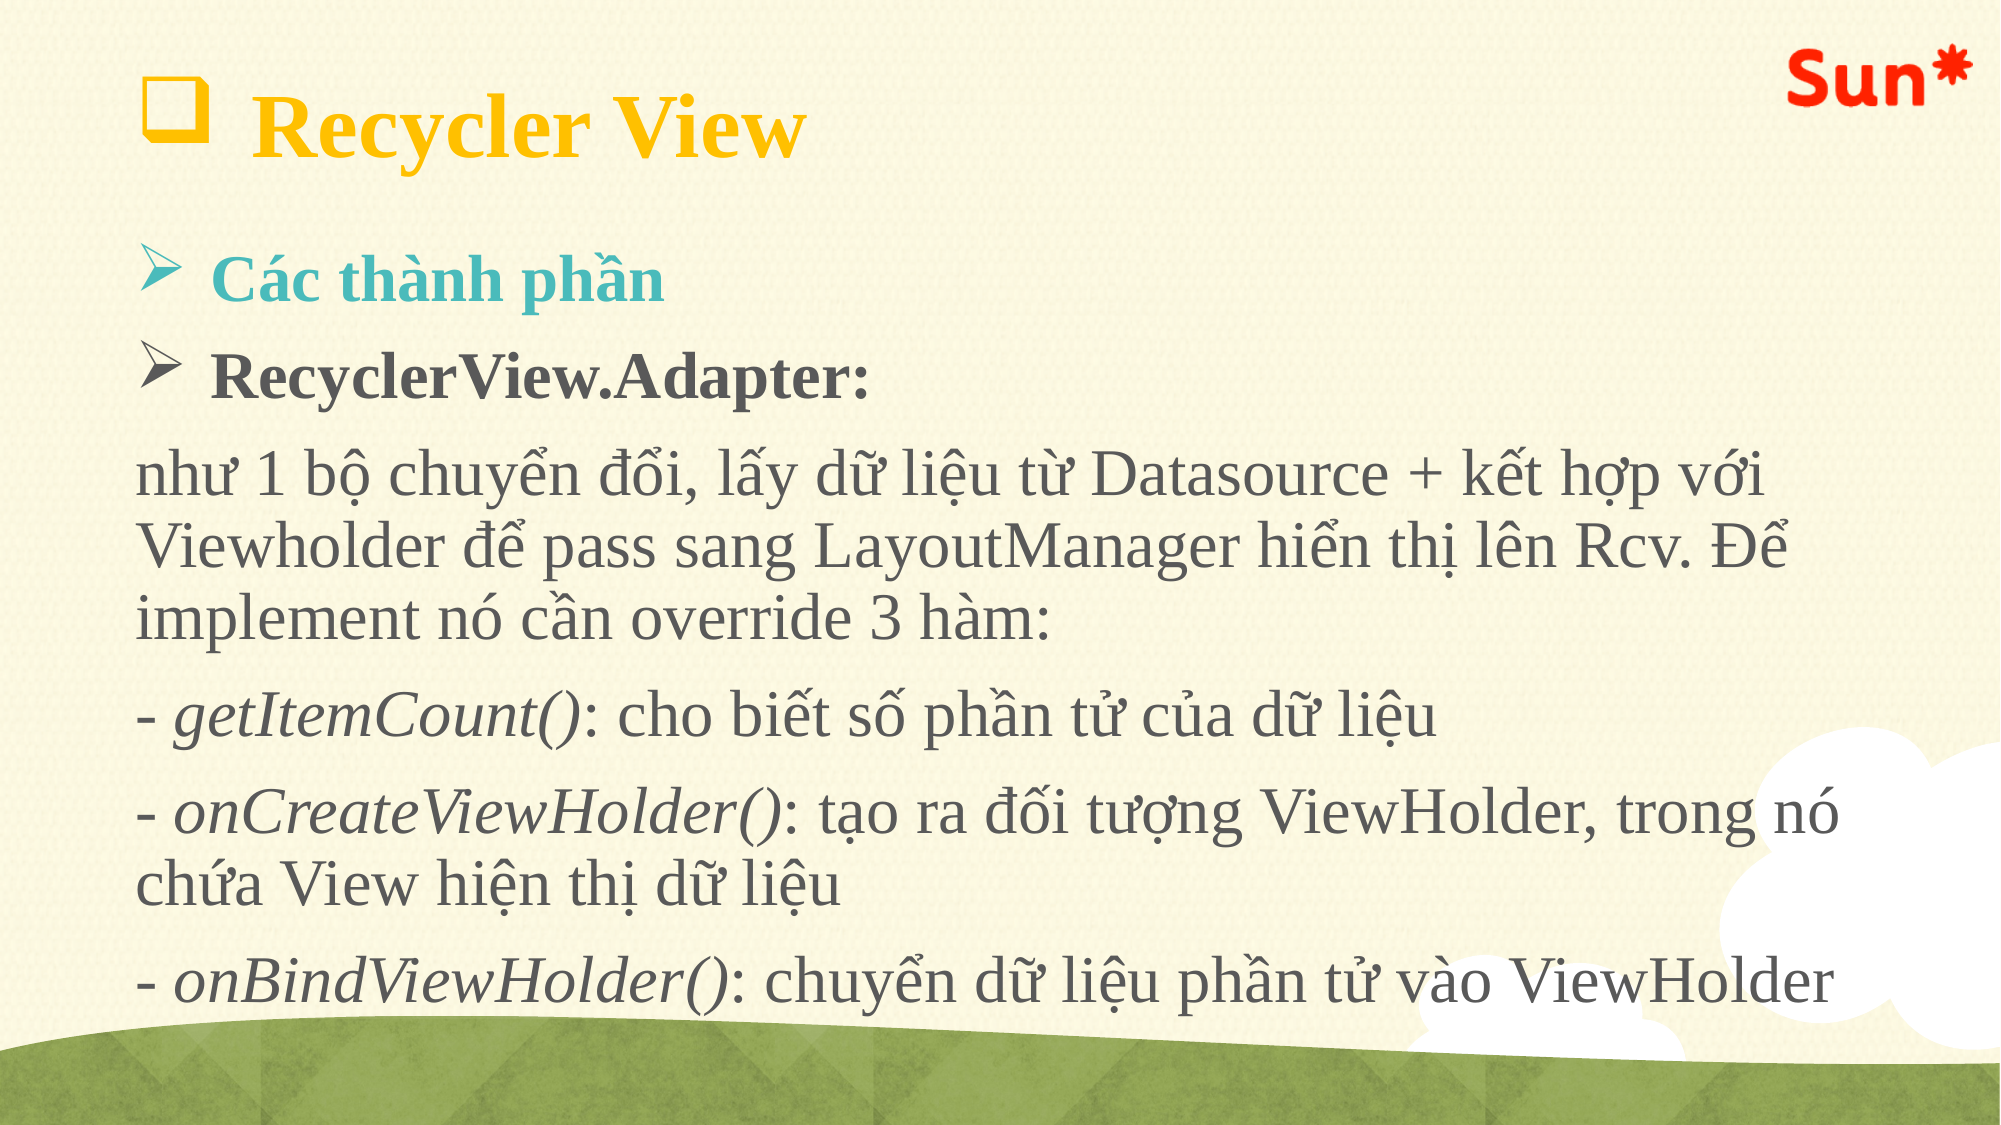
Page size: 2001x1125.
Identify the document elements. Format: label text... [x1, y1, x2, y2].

list Các thành phần RecyclerView.Adapter: như 1 bộ chuyển đổi, lấy dữ liệu từ Datasource + kết hợp với Viewholder để pass sang LayoutManager hiển thị lên Rcv. Để implement nó cần override 3 hàm: - getItemCount(): cho biết số phần tử của dữ liệu - onCreateViewHolder(): tạo ra đối tượng ViewHolder, trong nó chứa View hiện thị dữ liệu - onBindViewHolder(): chuyển dữ liệu phần tử vào ViewHolder [120, 236, 1880, 1083]
title Recycler View [120, 30, 1880, 185]
picture [0, 0, 2001, 1125]
